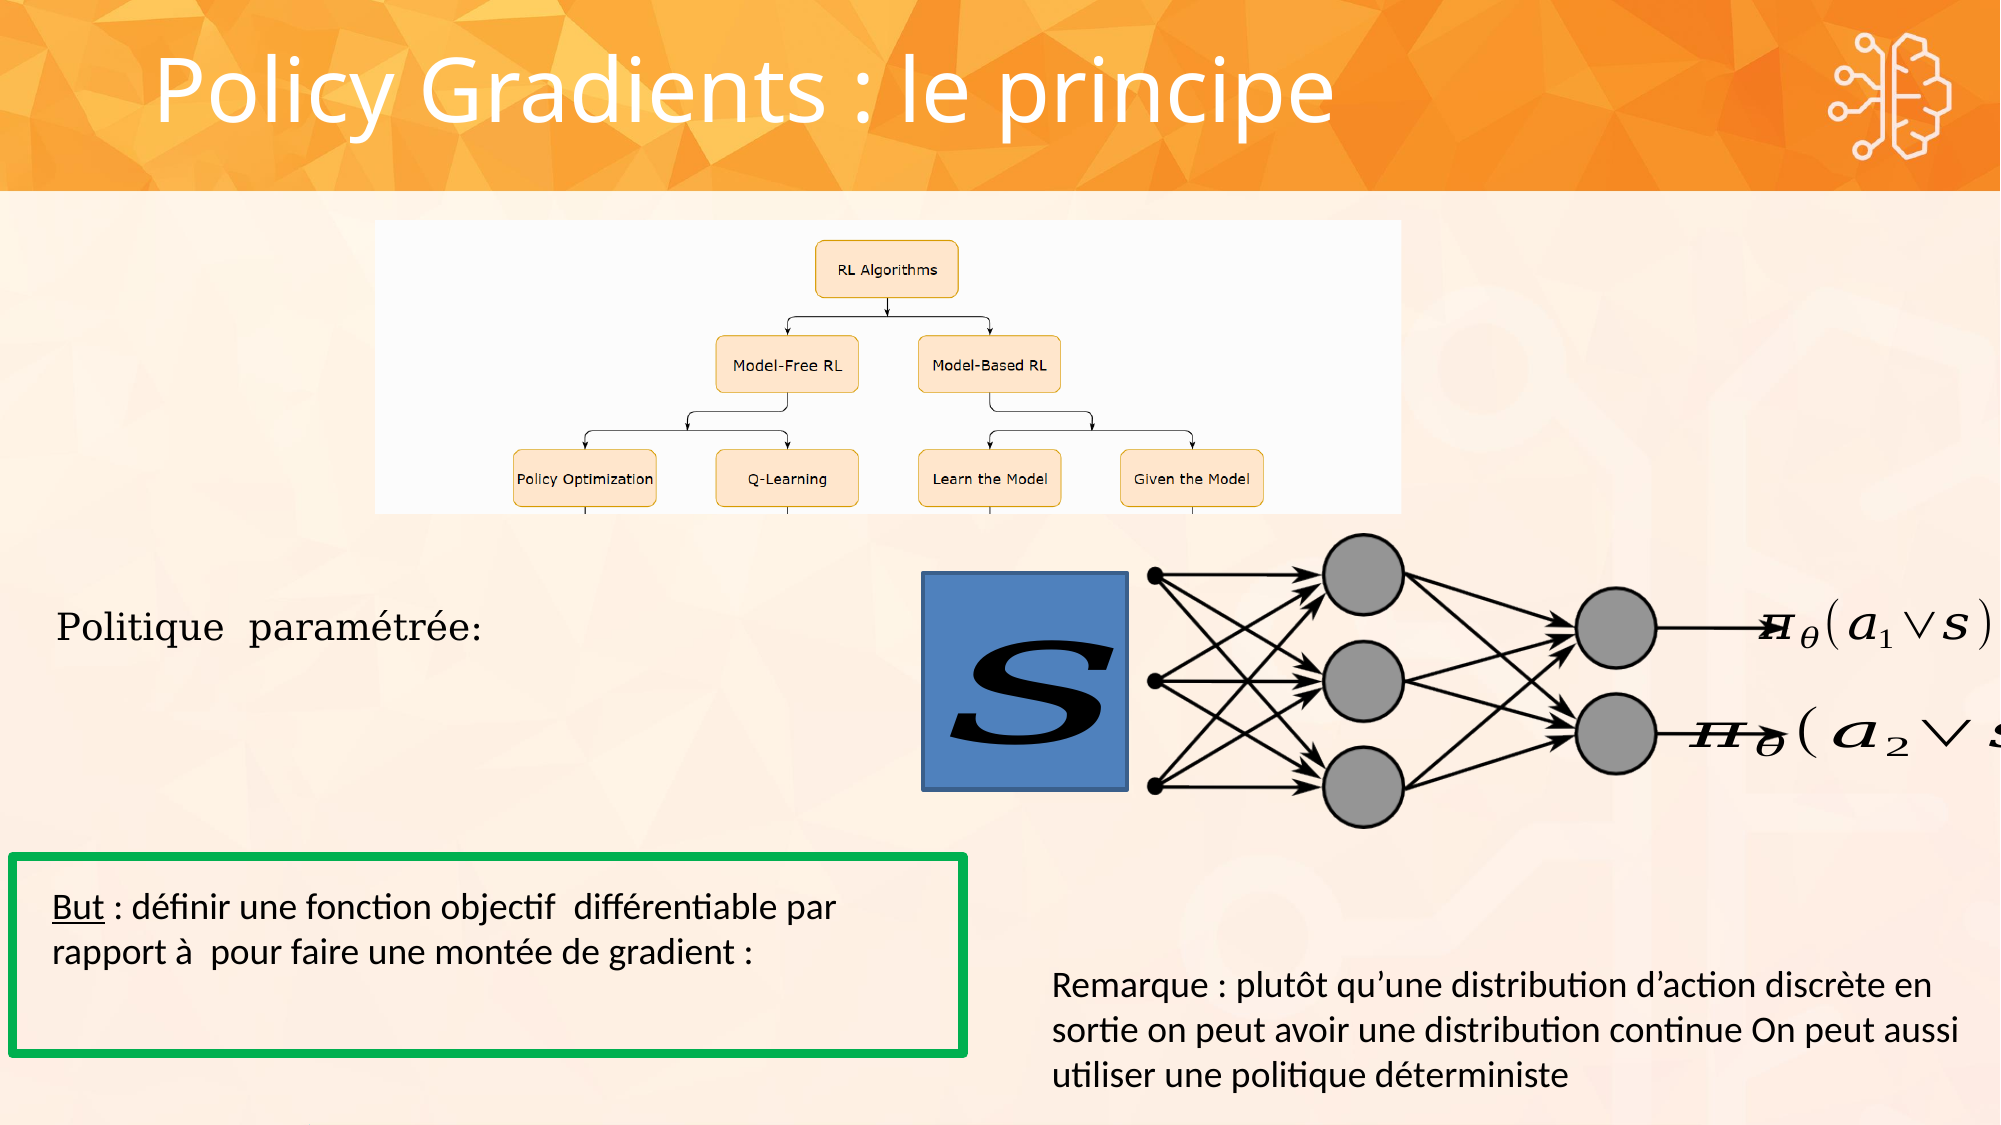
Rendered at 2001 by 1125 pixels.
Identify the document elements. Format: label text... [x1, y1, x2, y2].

text_box Policy Gradients : le principe [150, 30, 1875, 141]
picture [0, 0, 2000, 1125]
text_box [12, 856, 963, 1054]
